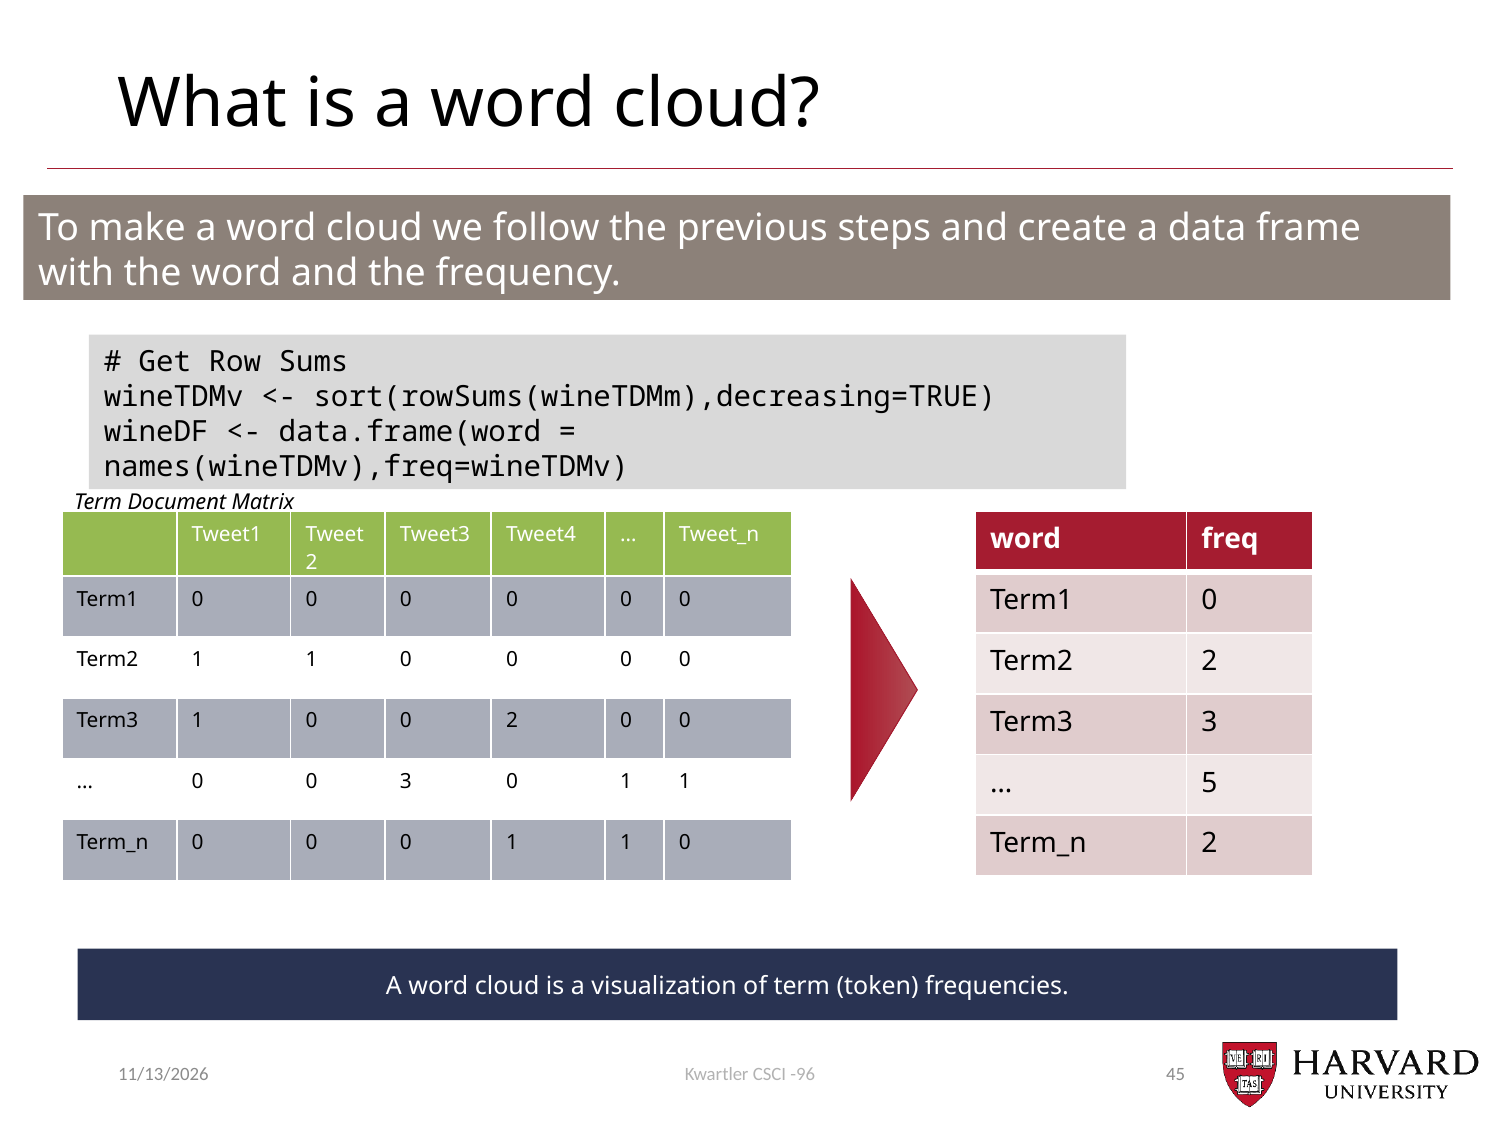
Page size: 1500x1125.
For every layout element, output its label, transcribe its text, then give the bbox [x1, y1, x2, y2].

table_cell 0 [606, 638, 663, 697]
table_cell 0 [291, 577, 384, 636]
table_header Tweet2 [291, 512, 384, 575]
table_header Tweet1 [178, 522, 290, 575]
table_cell 5 [1187, 755, 1312, 814]
picture [1200, 1024, 1500, 1125]
table_cell 0 [492, 760, 604, 819]
table_header Tweet_n [665, 512, 791, 575]
table_cell 0 [606, 577, 663, 636]
table_cell 0 [606, 699, 663, 758]
table_header word [976, 512, 1186, 569]
table_cell Term_n [976, 816, 1186, 875]
table_cell 0 [665, 699, 791, 758]
text_box To make a word cloud we follow the previous steps and create a data frame with the word and the frequency. [23, 195, 1451, 300]
table_cell 0 [291, 760, 384, 819]
table_cell Term1 [63, 577, 176, 636]
table_cell 0 [665, 577, 791, 636]
table_cell 0 [665, 638, 791, 697]
table_cell Term3 [976, 695, 1186, 754]
table_cell 0 [1187, 575, 1312, 632]
table_header [63, 522, 176, 575]
text_box # Get Row Sums wineTDMv <- sort(rowSums(wineTDMm),decreasing=TRUE) wineDF <- data.frame(word = names(wineTDMv),freq=wineTDMv) [88, 334, 1127, 490]
table_cell 1 [492, 820, 604, 880]
table_cell 1 [606, 820, 663, 880]
table_cell 0 [291, 699, 384, 758]
table_cell 1 [178, 638, 290, 697]
table_cell Term3 [63, 699, 176, 758]
table_cell 0 [178, 577, 290, 636]
table_cell … [976, 755, 1186, 814]
table_cell 1 [665, 760, 791, 819]
text_box Term Document Matrix [59, 480, 310, 522]
table_cell … [63, 760, 176, 819]
table_header Tweet4 [492, 512, 604, 575]
table_cell 0 [178, 760, 290, 819]
slide_number 45 [1059, 1042, 1200, 1103]
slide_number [103, 1042, 441, 1103]
title What is a word cloud? [103, 59, 1397, 157]
table_cell 0 [665, 820, 791, 880]
table_cell 3 [386, 760, 490, 819]
table_cell 0 [386, 699, 490, 758]
table_cell 2 [1187, 816, 1312, 875]
table_cell 1 [178, 699, 290, 758]
text_box [850, 578, 918, 802]
table_cell Term_n [63, 820, 176, 880]
table_cell Term1 [976, 575, 1186, 632]
table_cell 1 [291, 638, 384, 697]
table_cell 0 [492, 577, 604, 636]
table_header freq [1187, 512, 1312, 569]
table_cell 0 [386, 820, 490, 880]
table_cell 0 [291, 820, 384, 880]
text_box A word cloud is a visualization of term (token) frequencies. [77, 948, 1398, 1021]
table_cell 0 [386, 577, 490, 636]
table_cell 1 [606, 760, 663, 819]
table_cell 2 [492, 699, 604, 758]
table_header … [606, 512, 663, 575]
table_cell 0 [178, 820, 290, 880]
table_cell Term2 [976, 634, 1186, 693]
table_cell 3 [1187, 695, 1312, 754]
footer Kwartler CSCI -96 [496, 1042, 1004, 1103]
table_cell 2 [1187, 634, 1312, 693]
text_box Setup [793, 640, 803, 701]
table_header Tweet3 [386, 512, 490, 575]
table_cell 0 [492, 638, 604, 697]
table_cell Term2 [63, 638, 176, 697]
table_cell 0 [386, 638, 490, 697]
